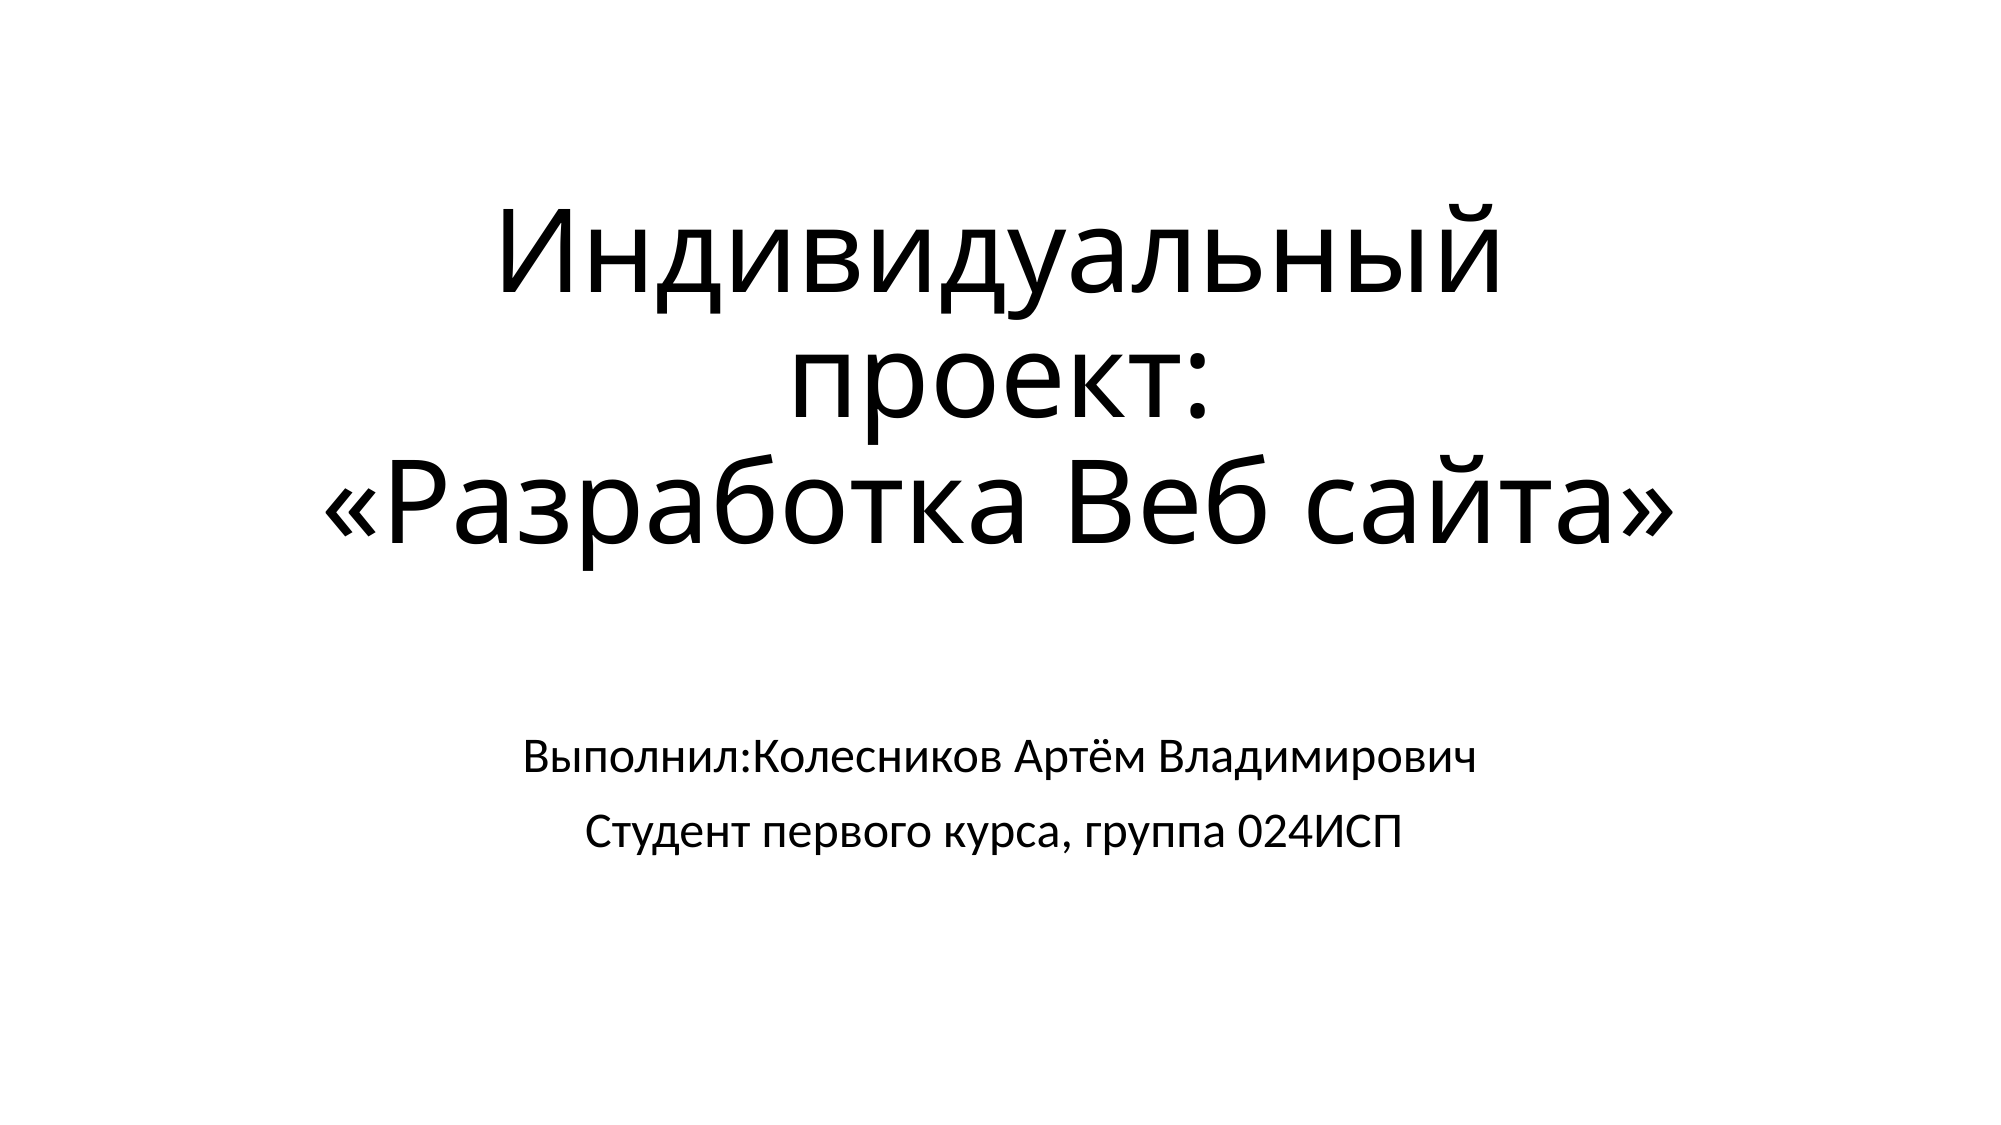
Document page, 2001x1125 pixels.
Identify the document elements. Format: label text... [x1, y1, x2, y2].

subtitle Выполнил:Колесников Артём Владимирович Студент первого курса, группа 024ИСП [249, 721, 1750, 994]
title Индивидуальный проект: «Разработка Веб сайта» [249, 184, 1750, 576]
